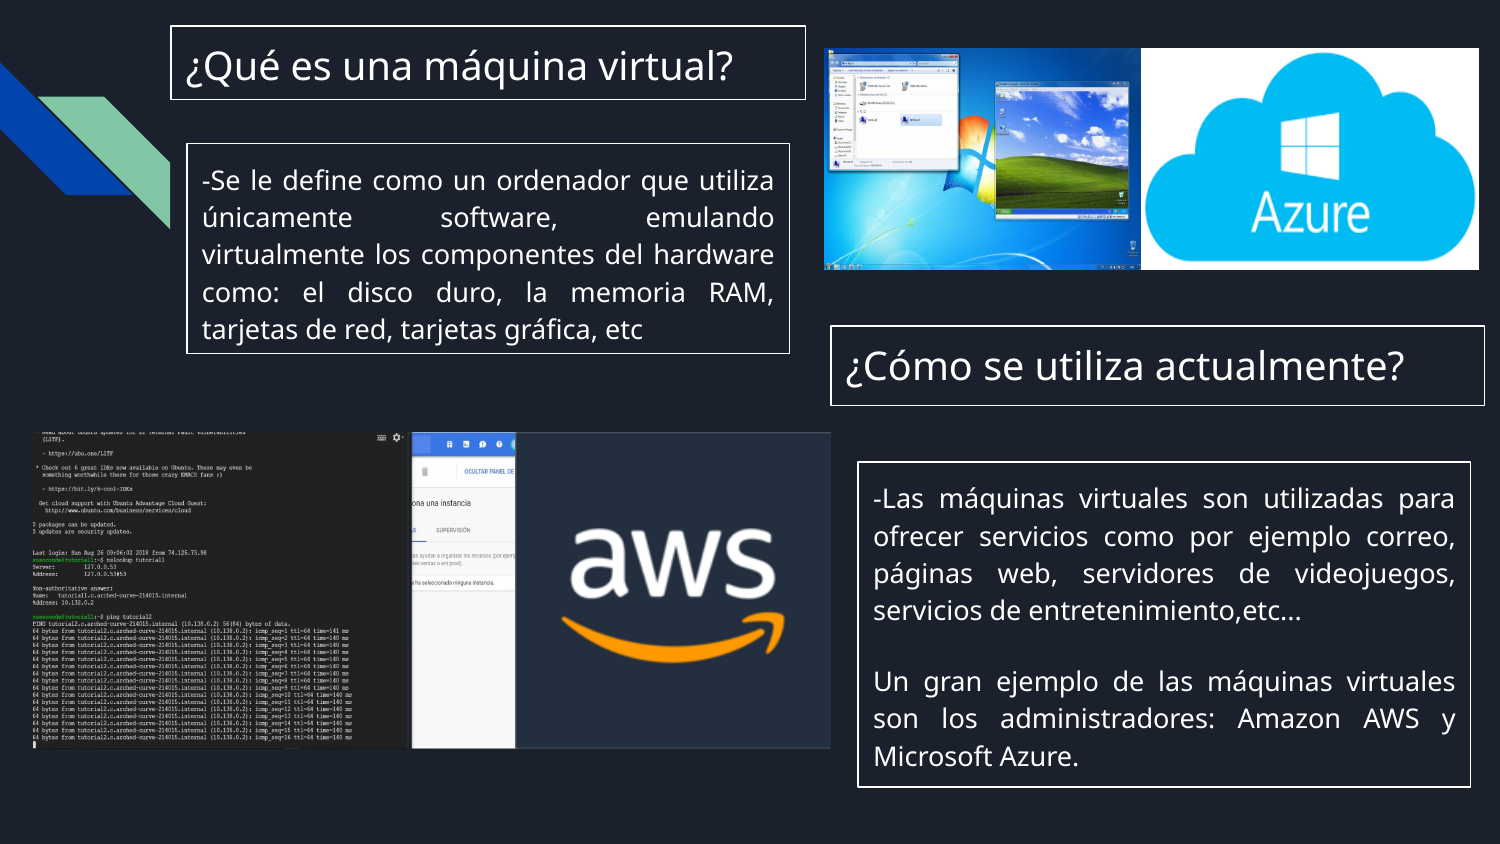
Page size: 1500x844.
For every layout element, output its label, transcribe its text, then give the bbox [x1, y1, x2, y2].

title ¿Qué es una máquina virtual? [170, 26, 806, 100]
list -Las máquinas virtuales son utilizadas para ofrecer servicios como por ejemplo correo, páginas web, servidores de videojuegos, servicios de entretenimiento,etc... Un gran ejemplo de las máquinas virtuales son los administradores: Amazon AWS y Microsoft Azure. [858, 461, 1471, 787]
list -Se le define como un ordenador que utiliza únicamente software, emulando virtualmente los componentes del hardware como: el disco duro, la memoria RAM, tarjetas de red, tarjetas gráfica, etc [186, 143, 790, 354]
text_box ¿Cómo se utiliza actualmente? [830, 326, 1485, 406]
picture [32, 432, 832, 749]
picture [824, 48, 1479, 271]
